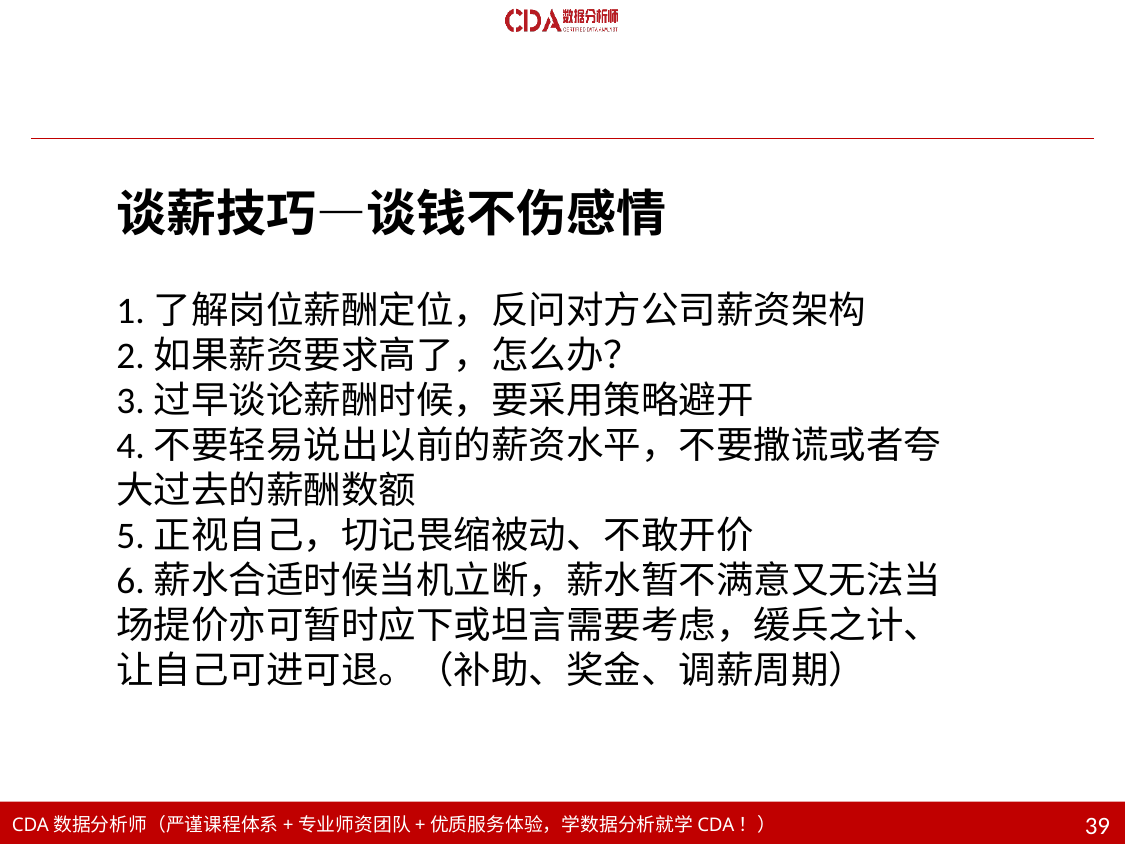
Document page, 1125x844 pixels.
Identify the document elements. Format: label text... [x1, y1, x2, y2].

picture [505, 8, 618, 32]
slide_number 39 [1030, 802, 1125, 844]
text_box 谈薪技巧—谈钱不伤感情 1.了解岗位薪酬定位，反问对方公司薪资架构 2.如果薪资要求高了，怎么办？ 3.过早谈论薪酬时候，要采用策略避开 4.不要轻易说出以前的薪资水平，不要撒谎或者夸大过去的薪酬数额 5.正视自己，切记畏缩被动、不敢开价 6.薪水合适时候当机立断，薪水暂不满意又无法当场提价亦可暂时应下或坦言需要考虑，缓兵之计、让自己可进可退。（补助、奖金、调薪周期） [101, 173, 976, 699]
